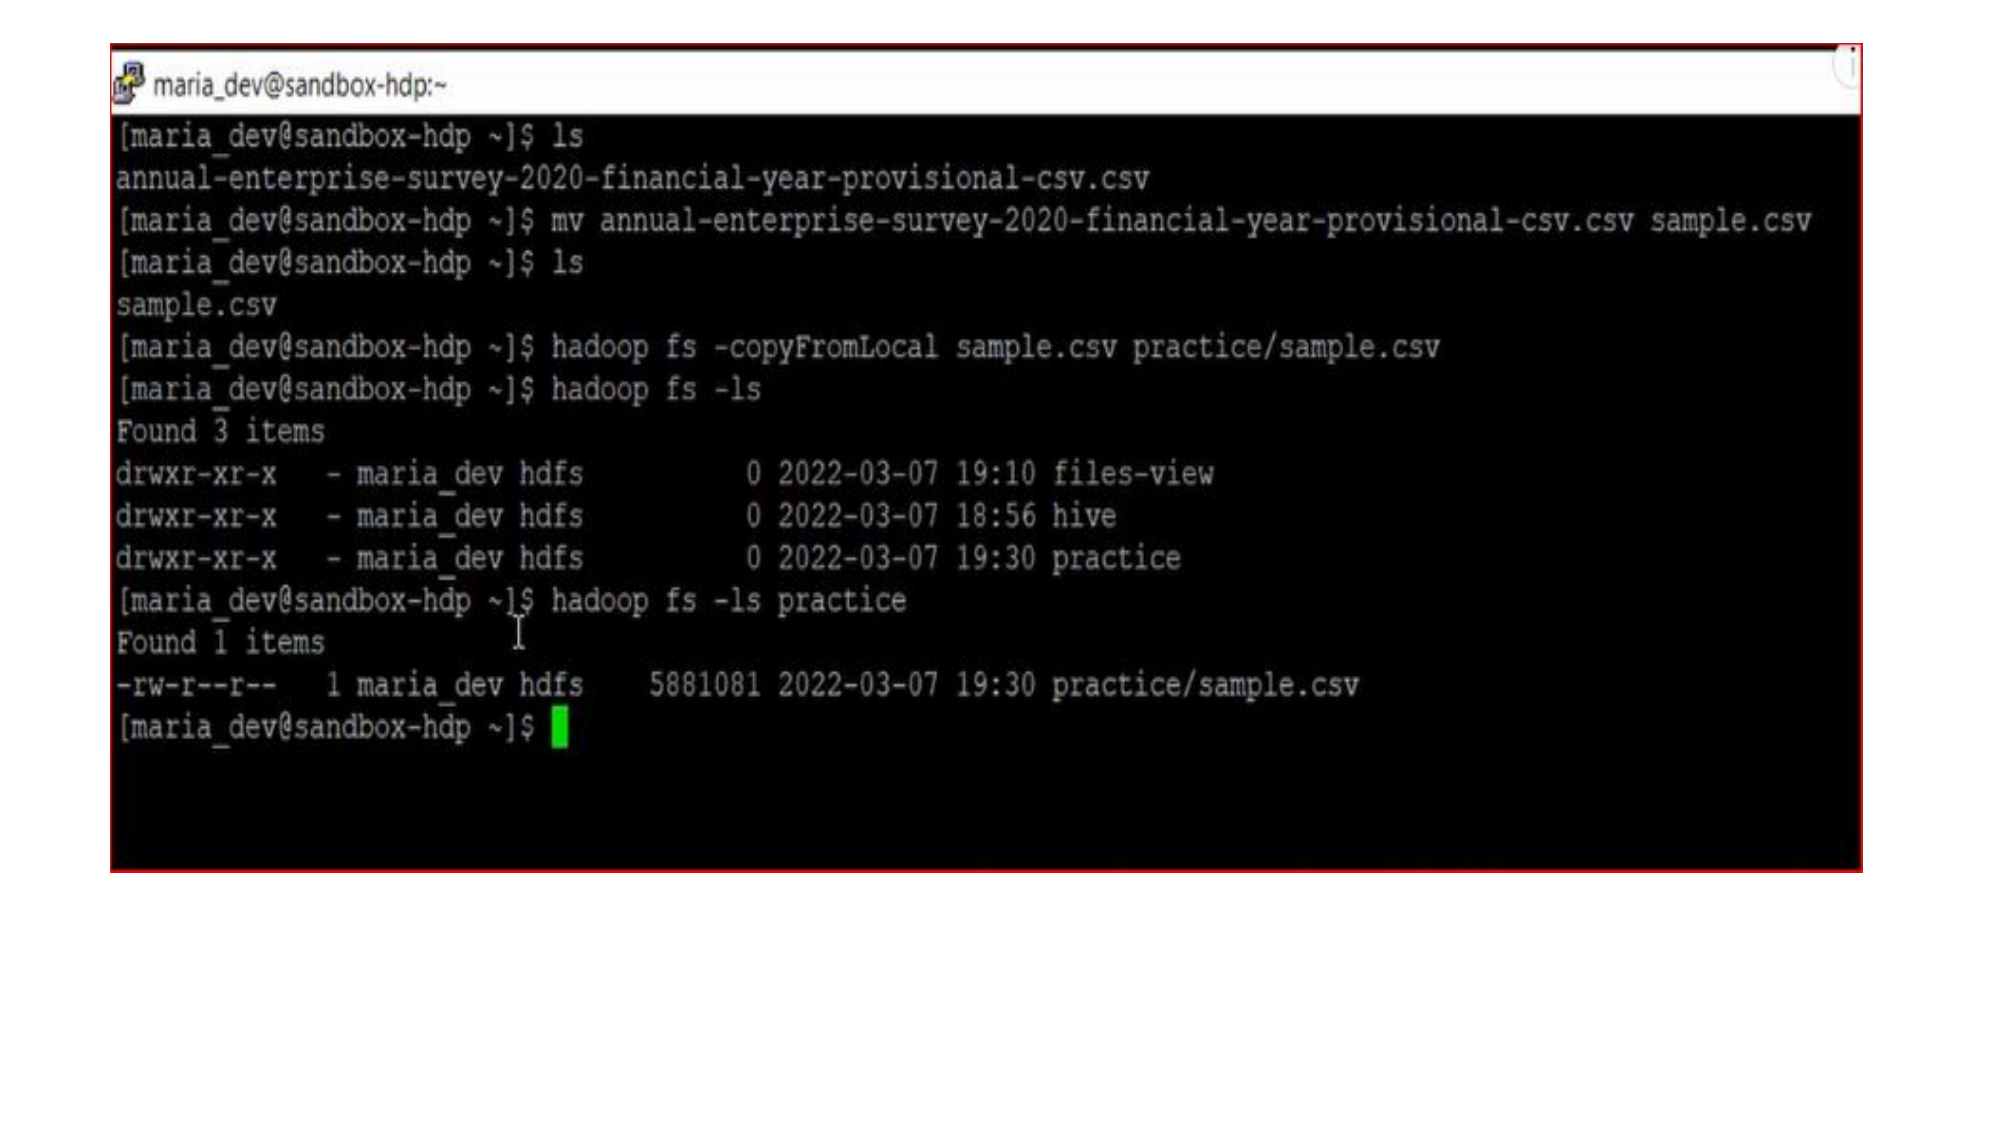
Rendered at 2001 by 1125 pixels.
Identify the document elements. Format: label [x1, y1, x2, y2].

list [110, 43, 1863, 873]
